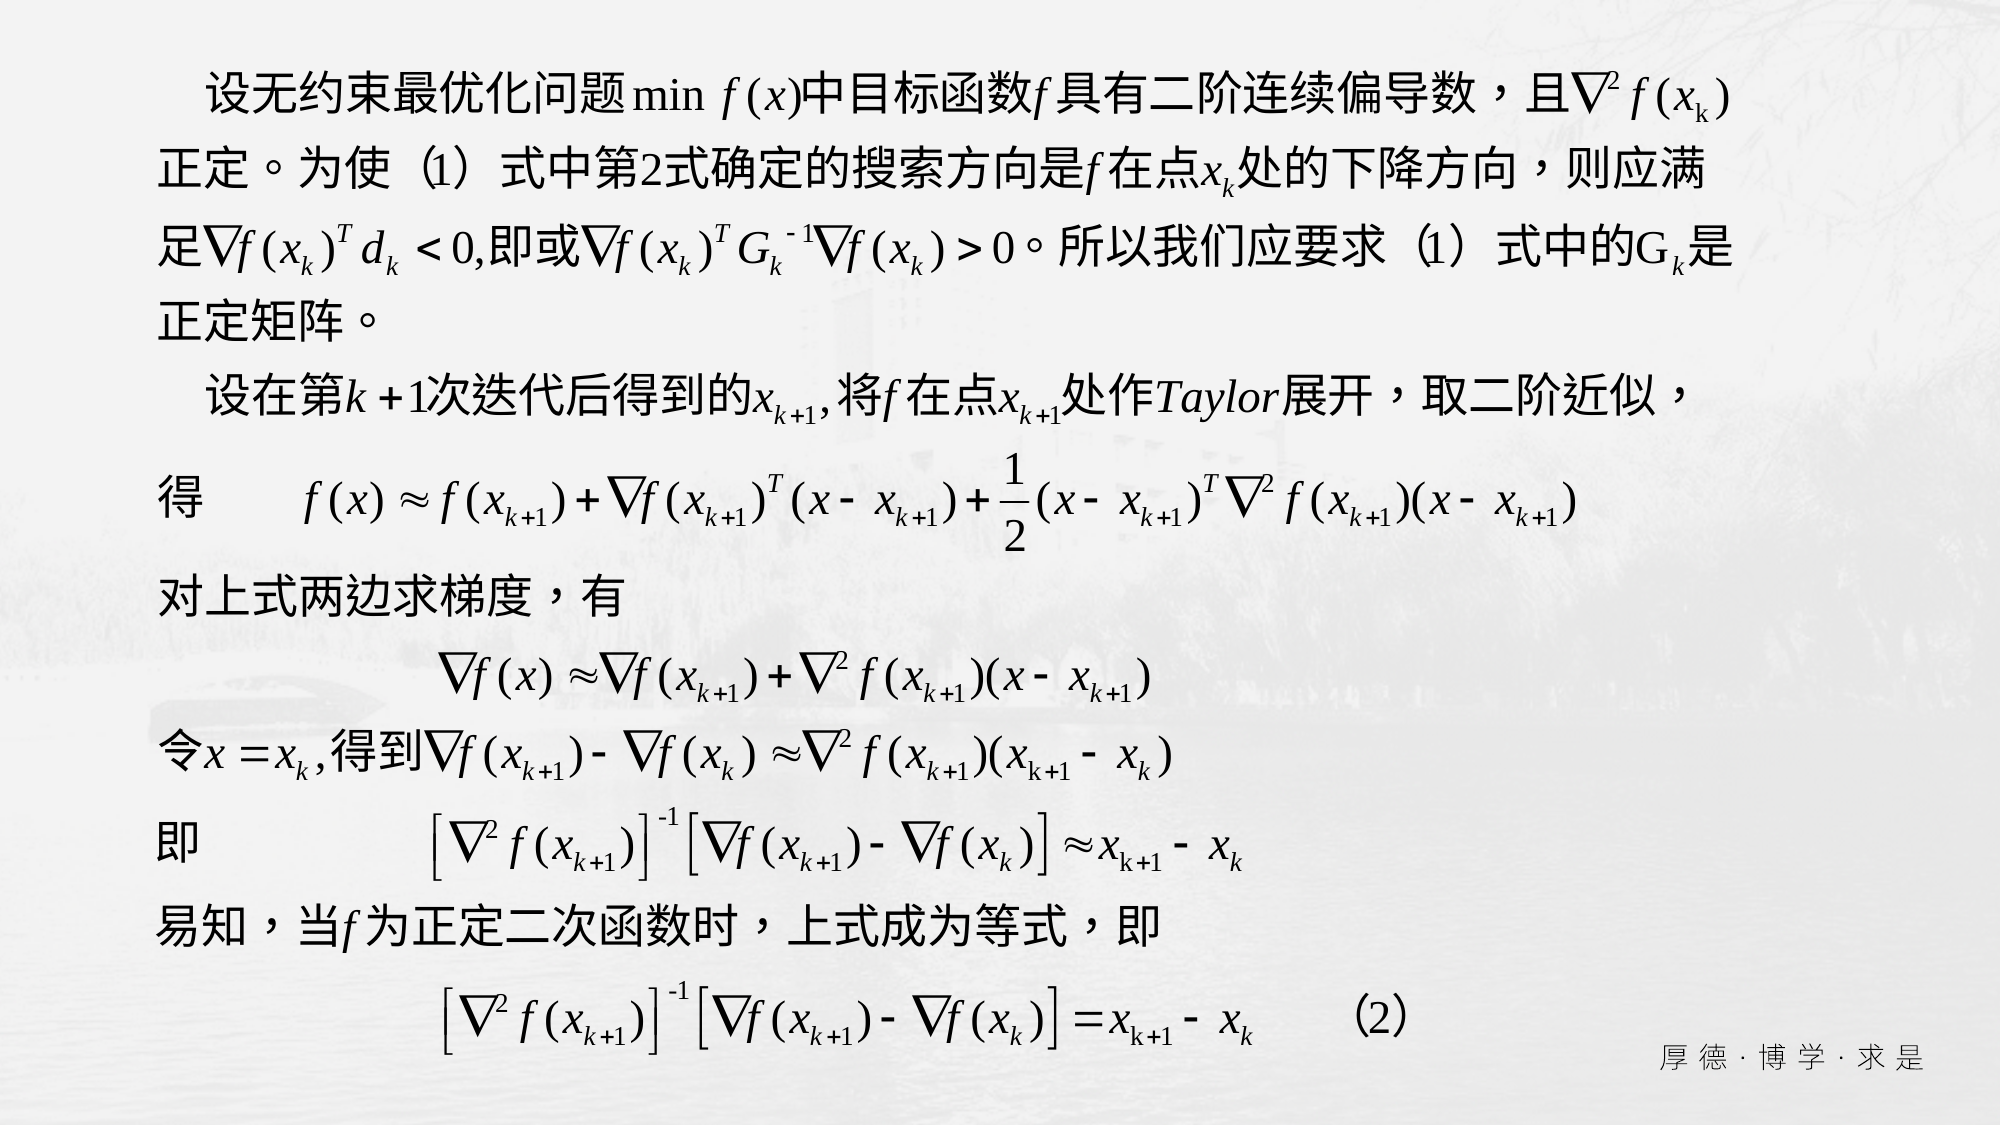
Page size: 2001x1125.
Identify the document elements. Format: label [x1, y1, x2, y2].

text_box [1900, 1045, 1918, 1056]
text_box [1896, 1058, 1923, 1071]
text_box [1798, 1054, 1825, 1070]
text_box [151, 59, 1744, 1125]
text_box [1759, 1043, 1786, 1071]
text_box [1857, 1043, 1885, 1070]
text_box [1800, 1043, 1823, 1055]
